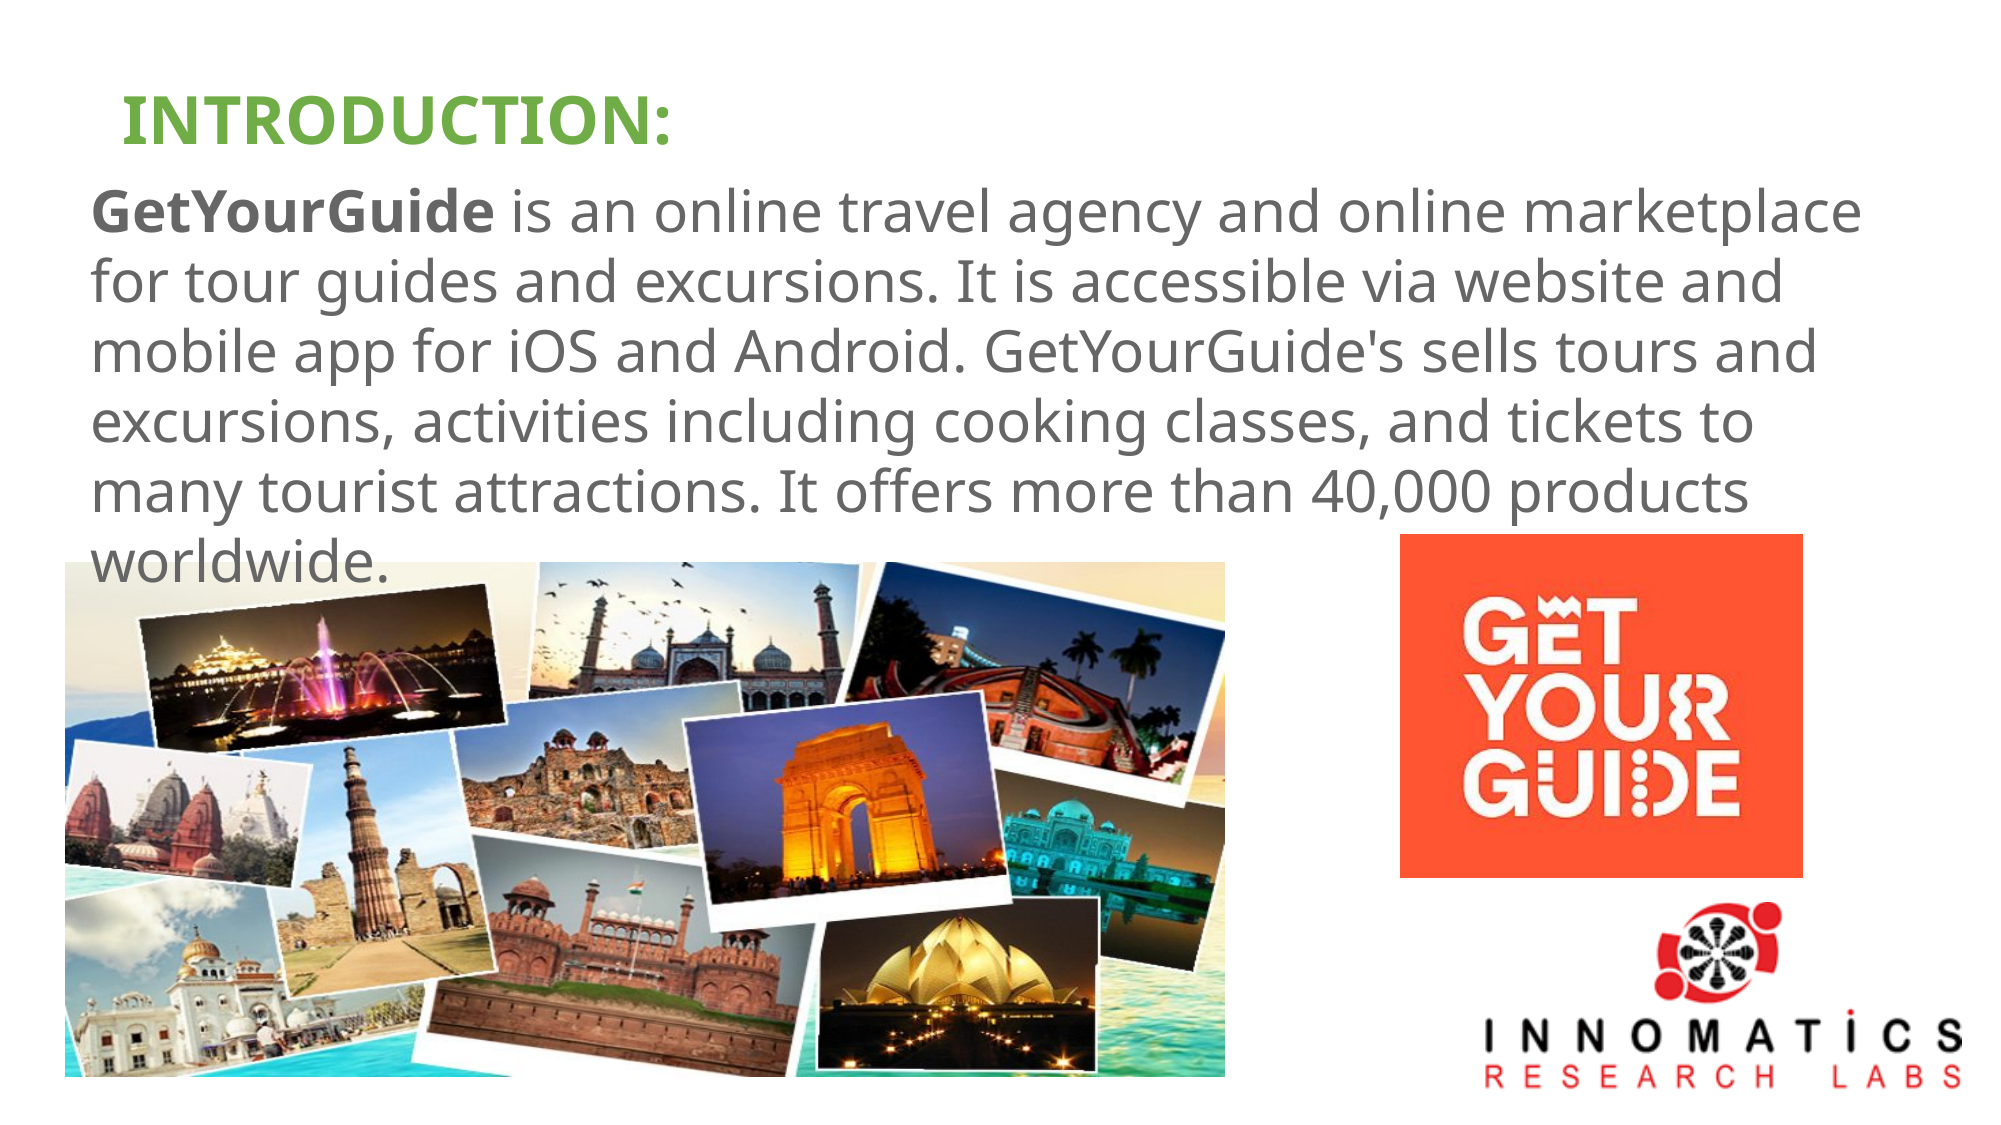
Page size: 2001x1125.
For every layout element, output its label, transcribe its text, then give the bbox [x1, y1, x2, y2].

picture [65, 562, 1225, 1077]
text_box GetYourGuide is an online travel agency and online marketplace for tour guides and excursions. It is accessible via website and mobile app for iOS and Android. GetYourGuide's sells tours and excursions, activities including cooking classes, and tickets to many tourist attractions. It offers more than 40,000 products worldwide. [75, 166, 1935, 602]
text_box INTRODUCTION: [107, 70, 851, 166]
picture [1484, 902, 1962, 1098]
picture [1399, 534, 1803, 879]
